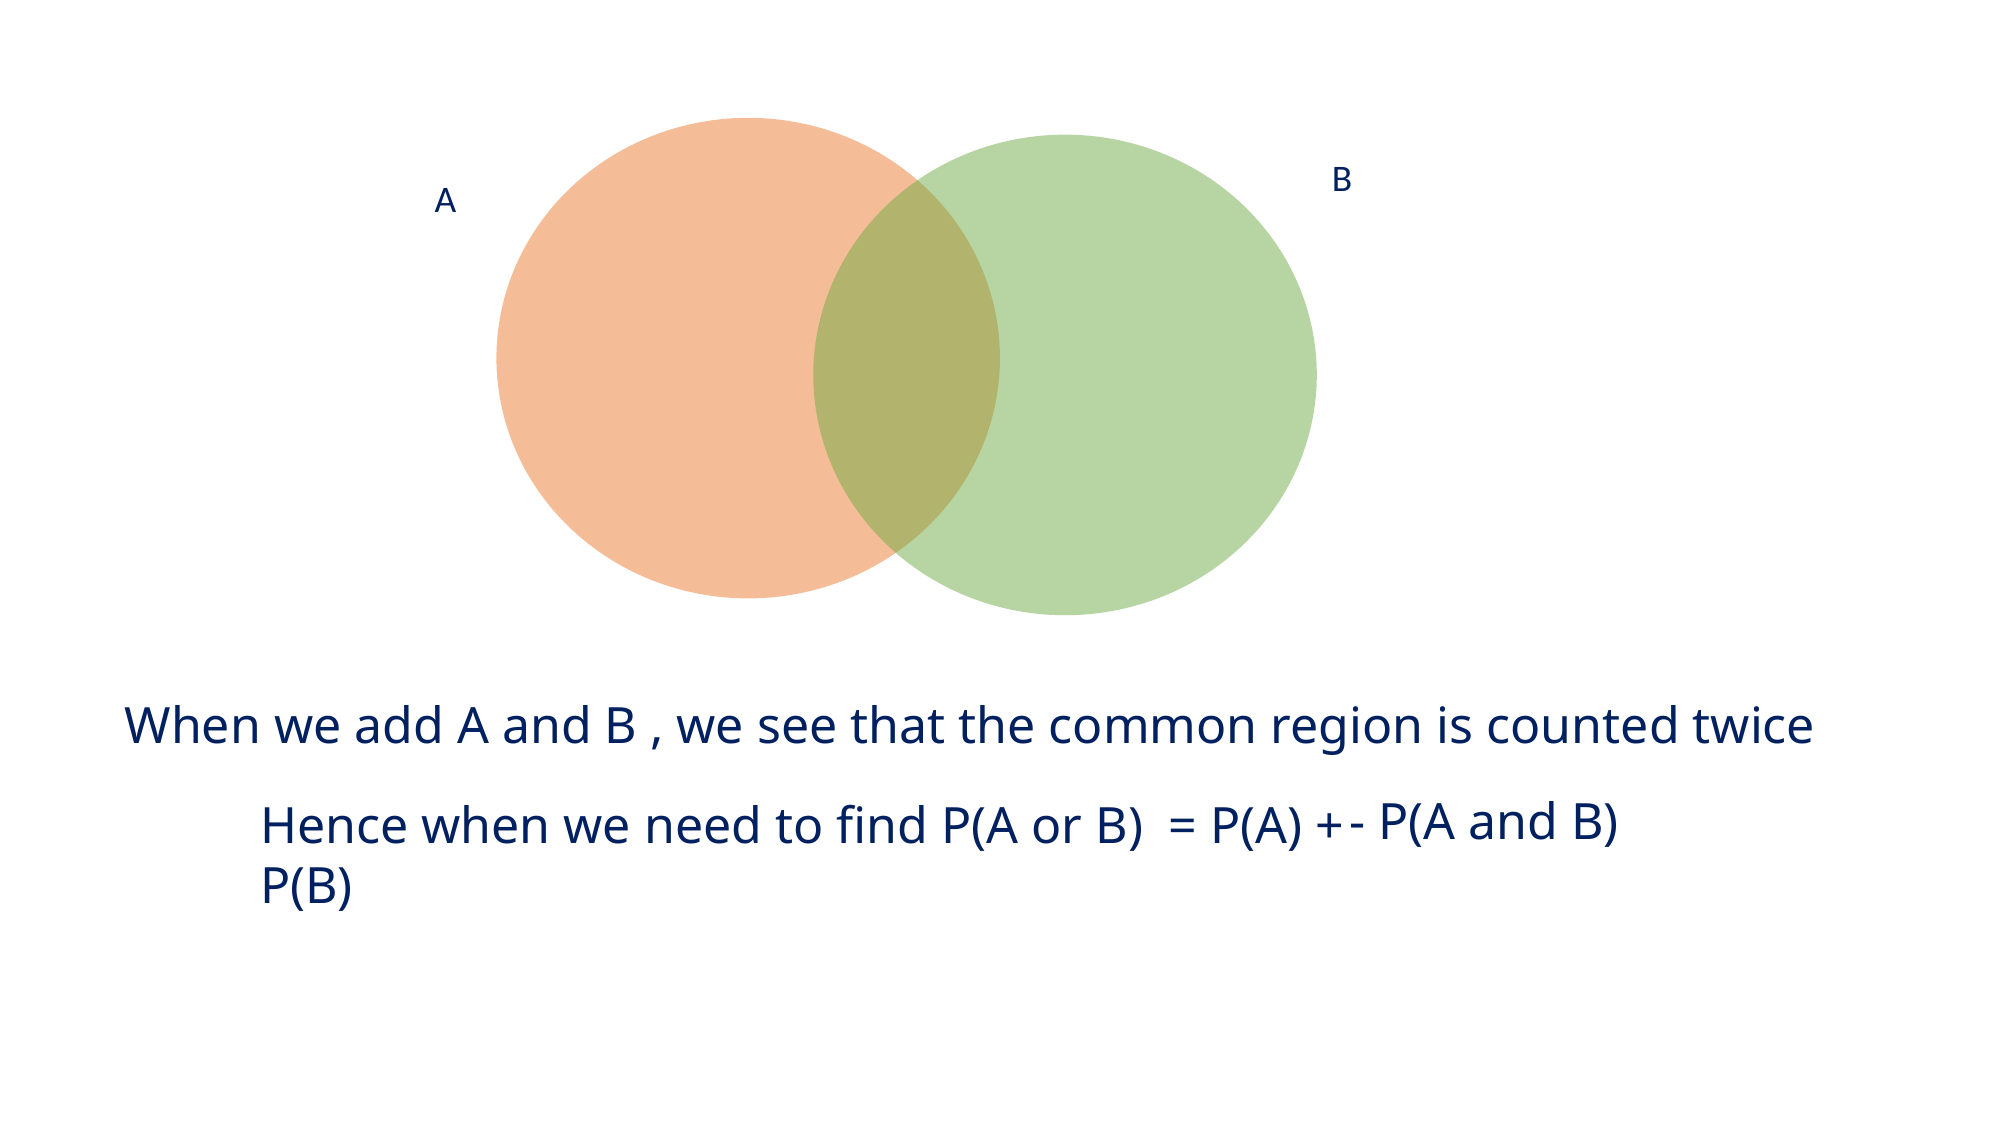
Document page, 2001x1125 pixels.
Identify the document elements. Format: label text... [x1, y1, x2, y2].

text_box Hence when we need to find P(A or B) = P(A) + P(B) [245, 785, 1382, 921]
text_box [496, 117, 917, 599]
text_box B [1317, 146, 1368, 207]
text_box [813, 134, 1317, 616]
text_box - P(A and B) [1334, 782, 1634, 857]
text_box When we add A and B , we see that the common region is counted twice [109, 686, 1831, 761]
text_box A [419, 167, 472, 228]
